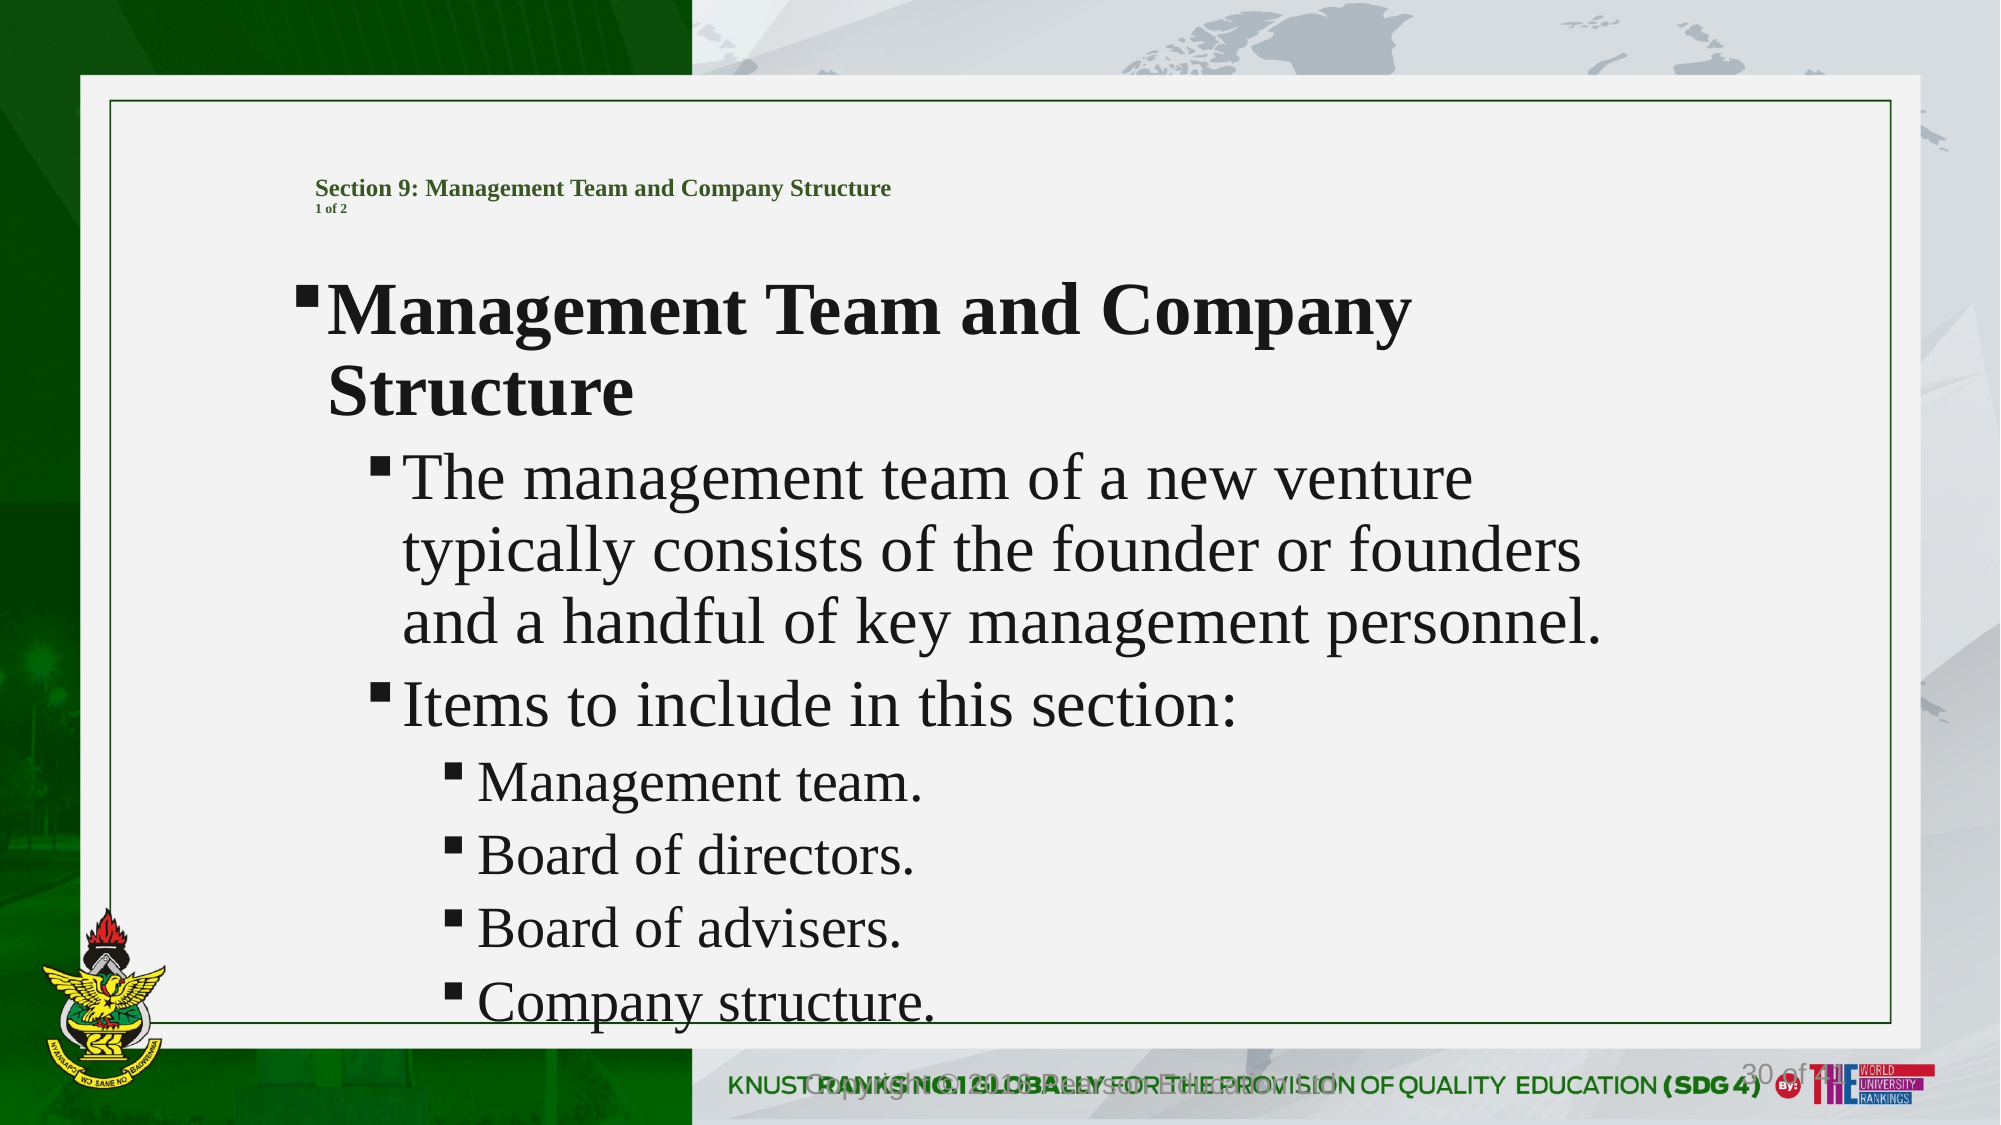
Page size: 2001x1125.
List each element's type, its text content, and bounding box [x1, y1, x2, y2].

picture [0, 0, 2001, 1125]
title Section 9: Management Team and Company Structure 1 of 2 [300, 167, 1713, 225]
footer Copyright © 2016 Pearson Education Ltd. [612, 1062, 1412, 1103]
slide_number 30 of 41 [1412, 1042, 1863, 1103]
list Management Team and Company Structure The management team of a new venture typically consists of the founder or founders and a handful of key management personnel. Items to include in this section: Management team. Board of directors. Board of advisers. Company structure. [275, 262, 1713, 1062]
